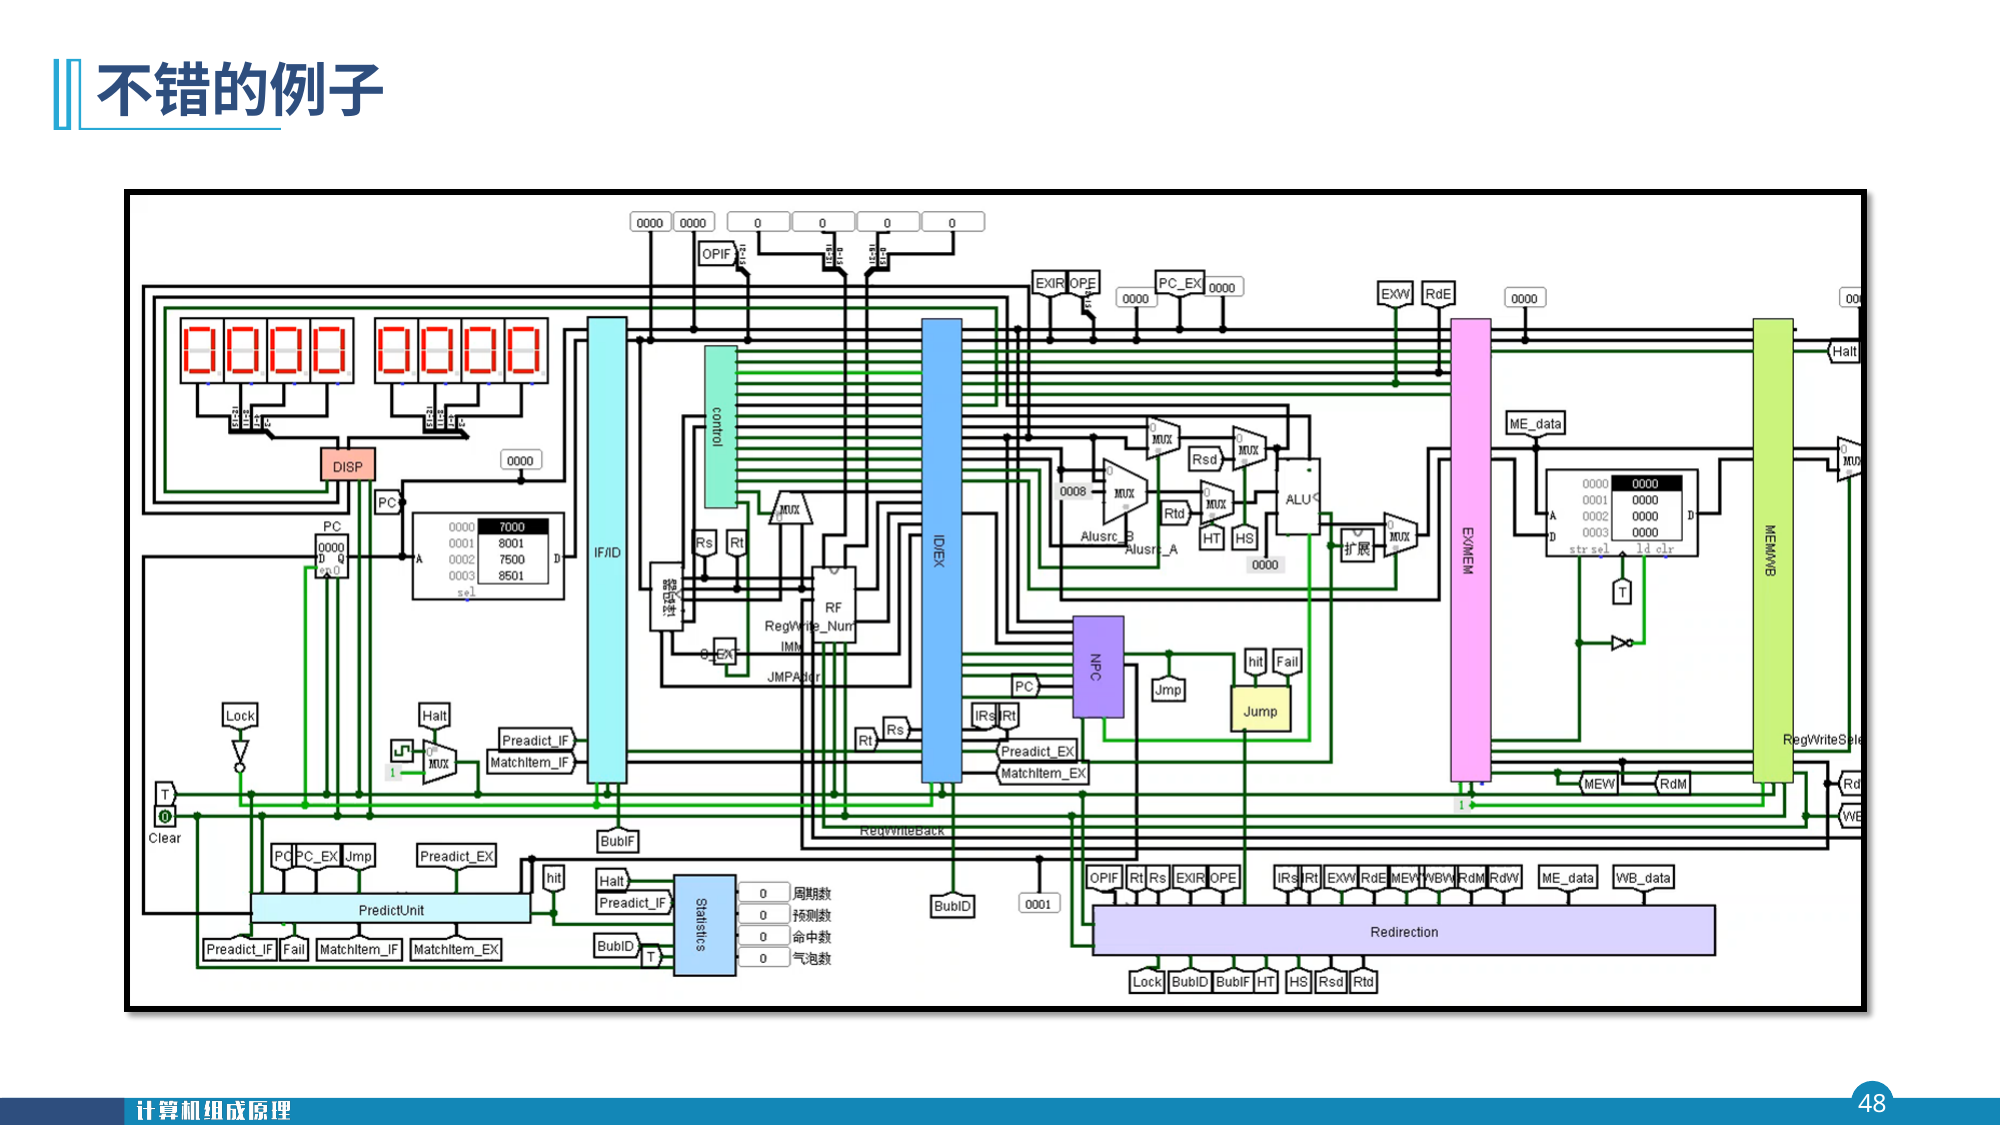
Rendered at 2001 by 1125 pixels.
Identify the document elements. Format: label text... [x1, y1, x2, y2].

title 不错的例子 [80, 42, 1805, 144]
picture [120, 184, 1880, 1025]
